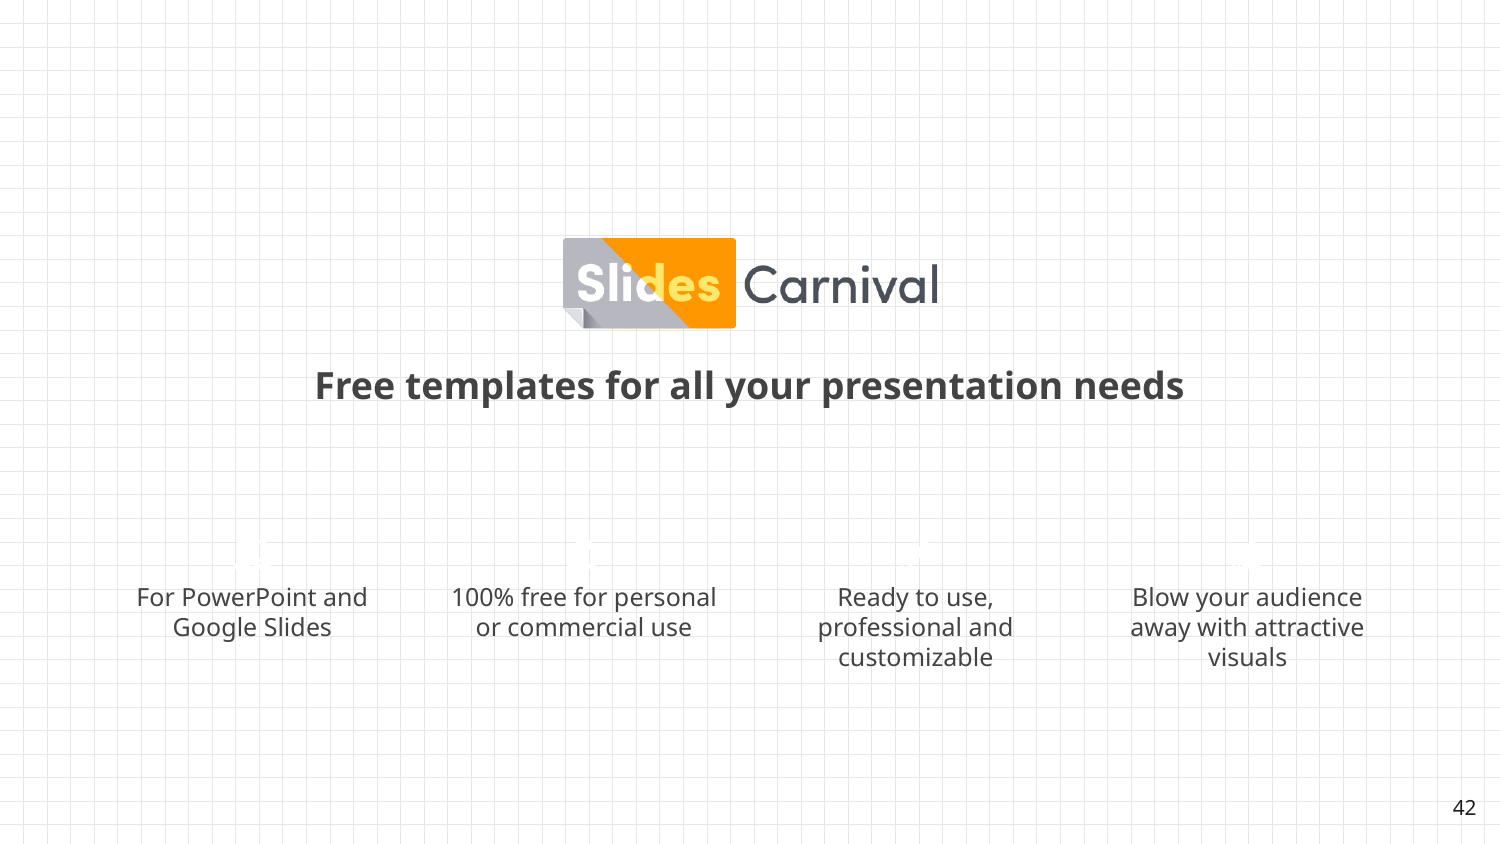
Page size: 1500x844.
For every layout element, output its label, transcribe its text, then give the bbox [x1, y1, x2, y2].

text_box Free templates for all your presentation needs [181, 362, 1319, 407]
picture [561, 237, 939, 329]
slide_number 42 [1401, 779, 1492, 844]
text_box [113, 539, 1387, 687]
